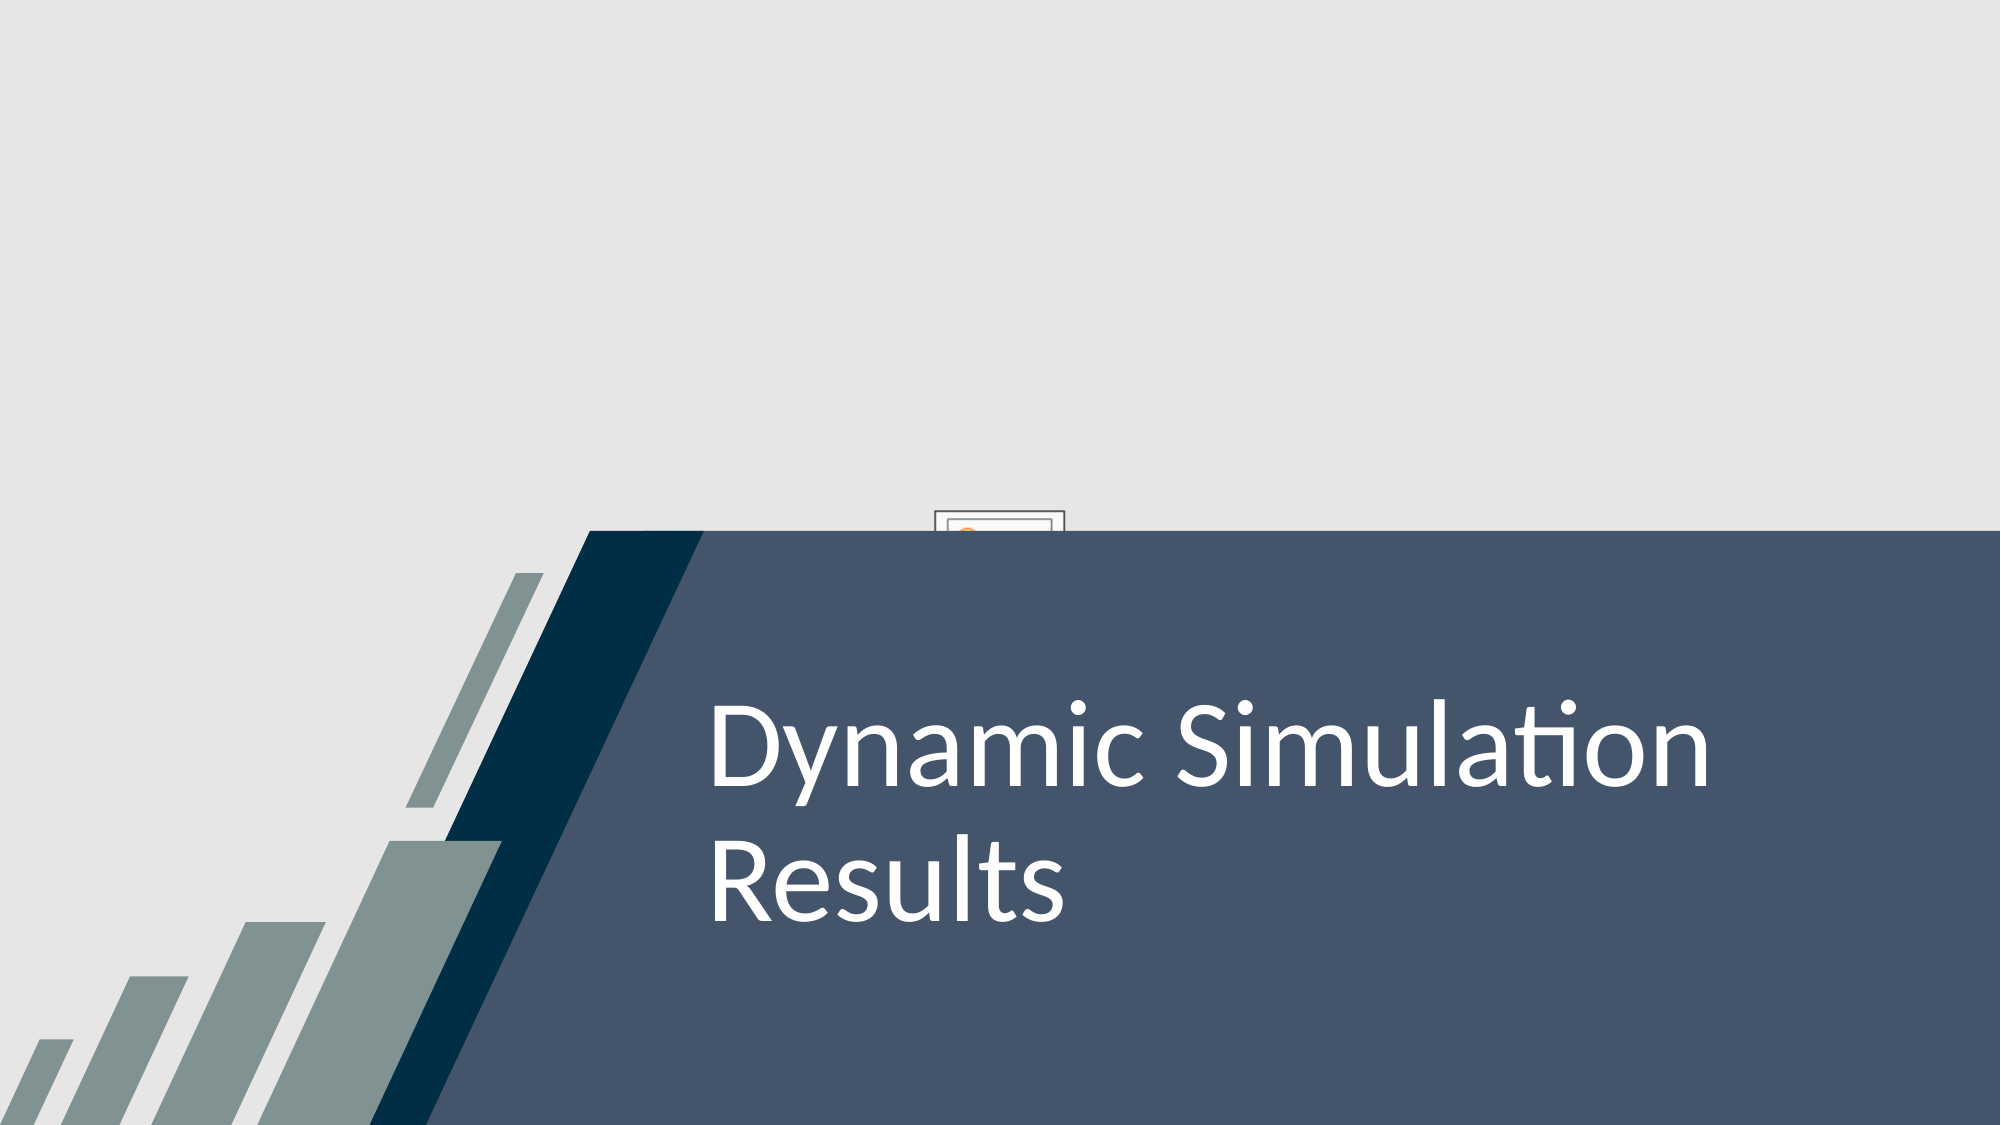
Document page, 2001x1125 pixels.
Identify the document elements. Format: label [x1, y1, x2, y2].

text_box [0, 530, 2000, 1125]
picture [0, 0, 2000, 530]
